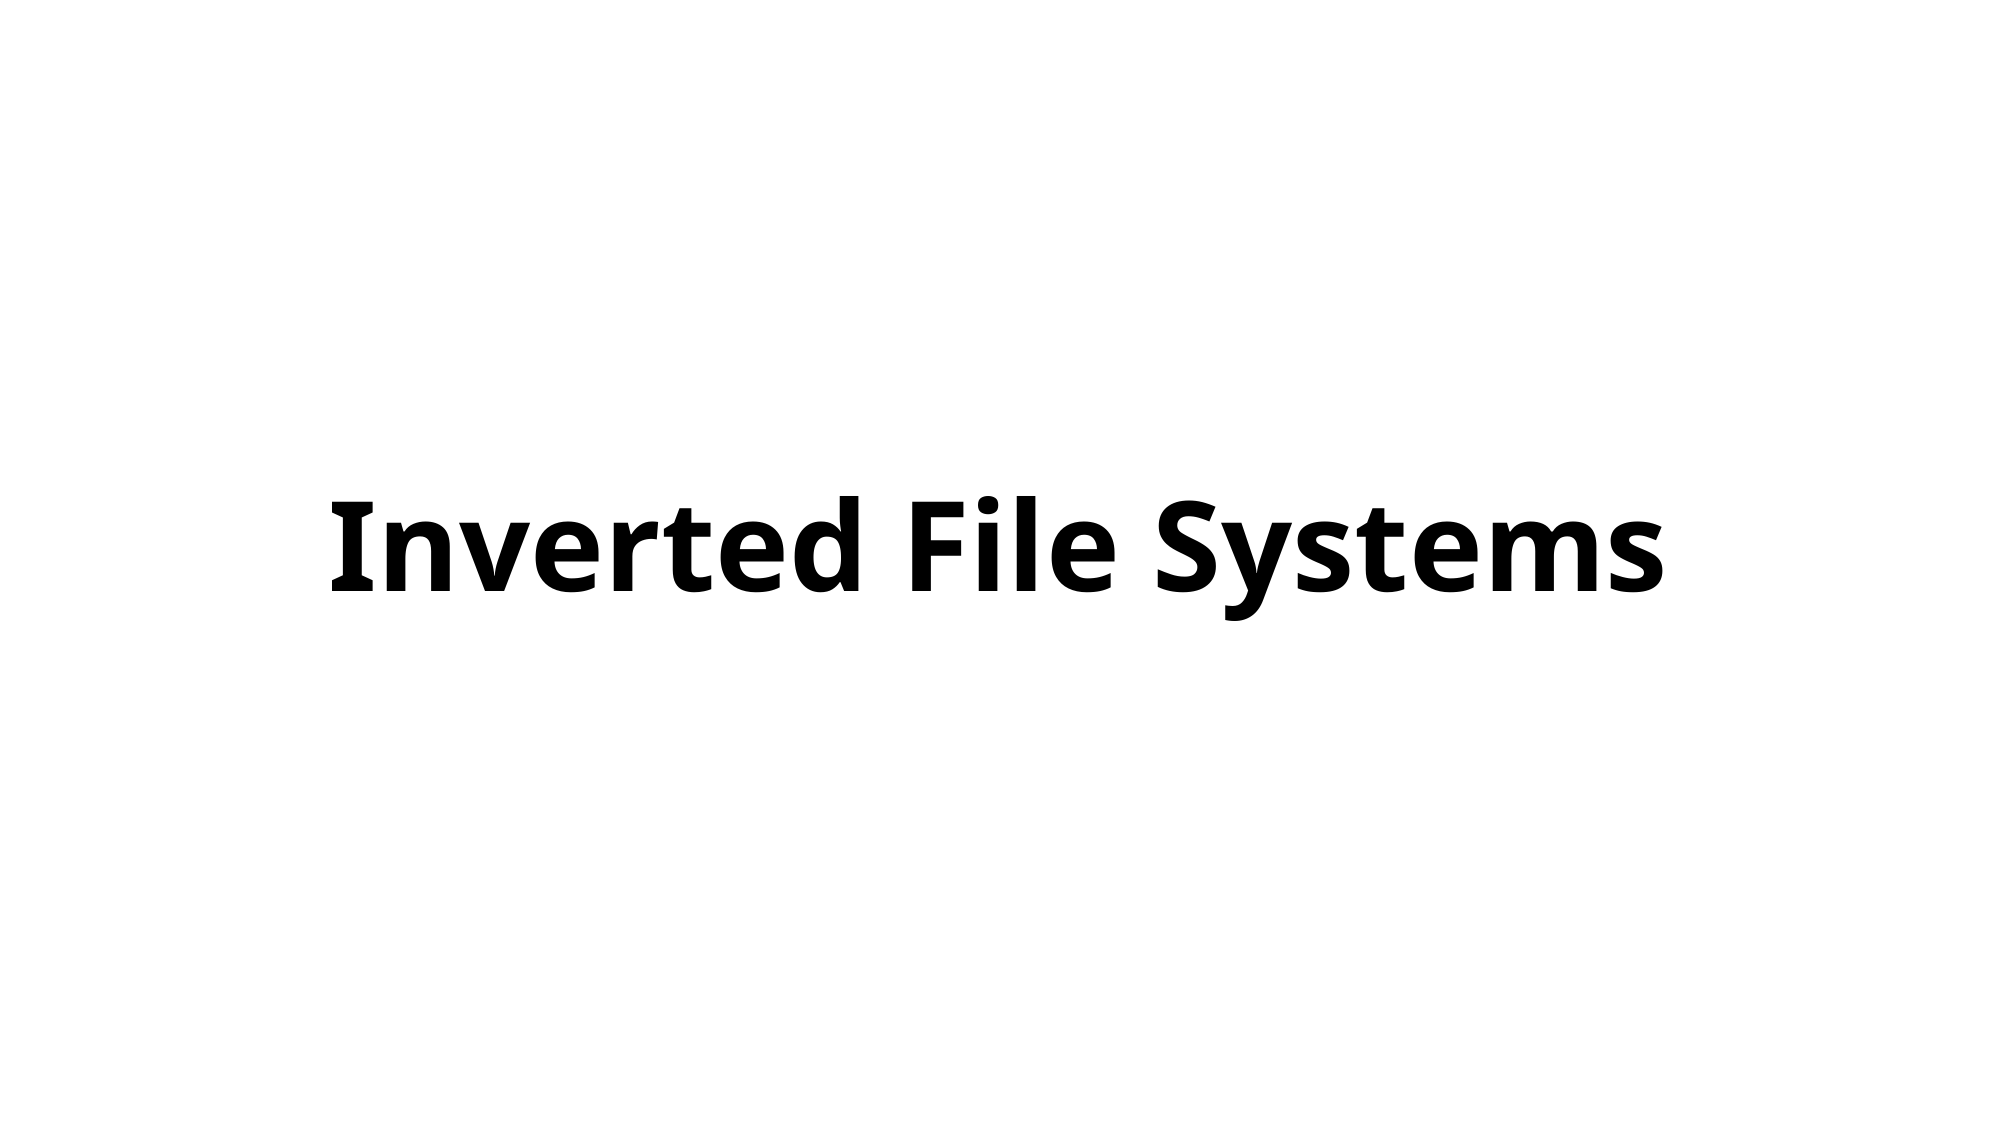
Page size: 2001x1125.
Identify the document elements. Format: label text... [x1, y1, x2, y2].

title Inverted File Systems [136, 280, 1862, 626]
